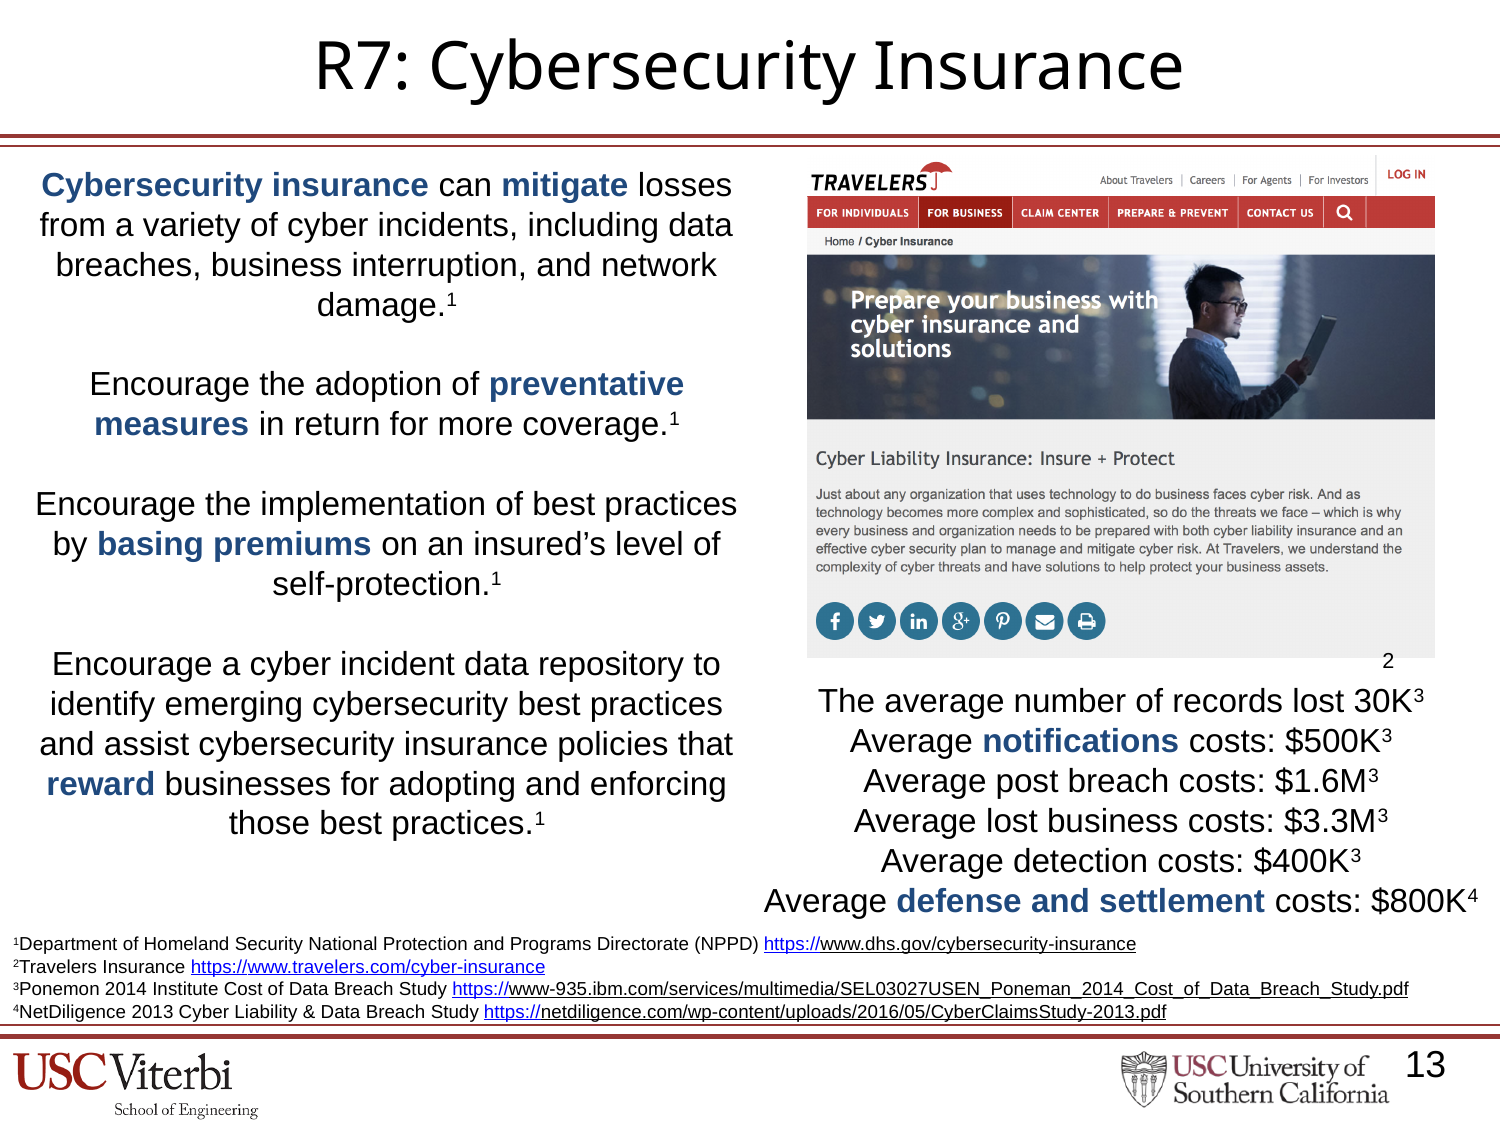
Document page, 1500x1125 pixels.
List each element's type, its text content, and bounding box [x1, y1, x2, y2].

title R7: Cybersecurity Insurance [51, 0, 1449, 126]
text_box Cybersecurity insurance can mitigate losses from a variety of cyber incidents, including data breaches, business interruption, and network damage.1 Encourage the adoption of preventative measures in return for more coverage.1 Encourage the implementation of best practices by basing premiums on an insured’s level of self-protection.1 Encourage a cyber incident data repository to identify emerging cybersecurity best practices and assist cybersecurity insurance policies that reward businesses for adopting and enforcing those best practices.1 [12, 155, 762, 889]
text_box The average number of records lost 30K3 Average notifications costs: $500K3 Average post breach costs: $1.6M3 Average lost business costs: $3.3M3 Average detection costs: $400K3 Average defense and settlement costs: $800K4 [726, 672, 1500, 927]
slide_number 13 [1389, 1019, 1480, 1106]
picture [1100, 1075, 1422, 1124]
picture [0, 1075, 287, 1123]
text_box 2 [1367, 634, 1444, 695]
text_box 1Department of Homeland Security National Protection and Programs Directorate (NPPD) https://www.dhs.gov/cybersecurity-insurance 2Travelers Insurance https://www.travelers.com/cyber-insurance 3Ponemon 2014 Institute Cost of Data Breach Study https://www-935.ibm.com/services/multimedia/SEL03027USEN_Poneman_2014_Cost_of_Data_Breach_Study.pdf 4NetDiligence 2013 Cyber Liability & Data Breach Study https://netdiligence.com/wp-content/uploads/2016/05/CyberClaimsStudy-2013.pdf [0, 924, 1455, 1075]
picture [807, 155, 1435, 658]
